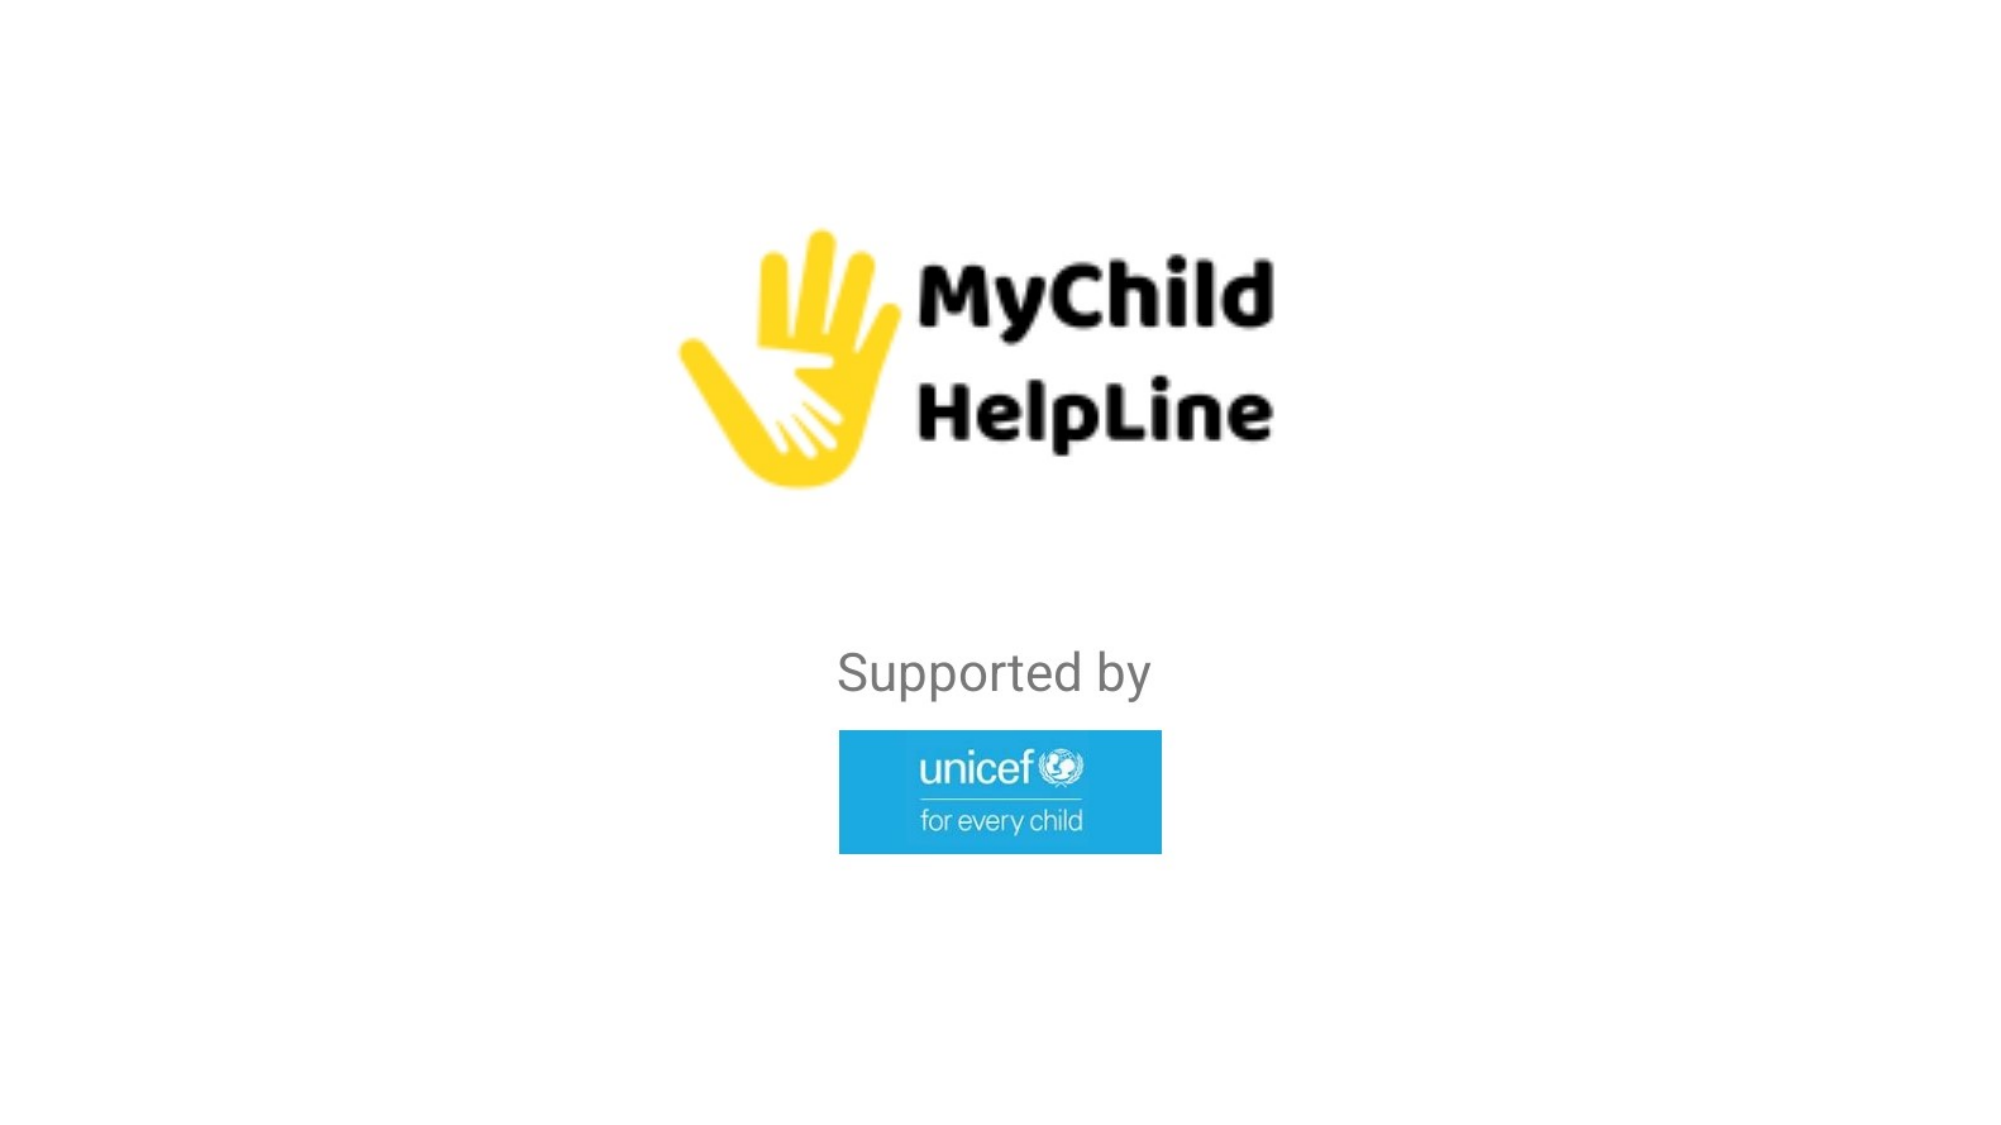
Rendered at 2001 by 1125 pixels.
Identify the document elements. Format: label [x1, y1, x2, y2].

picture [203, 0, 1797, 1125]
